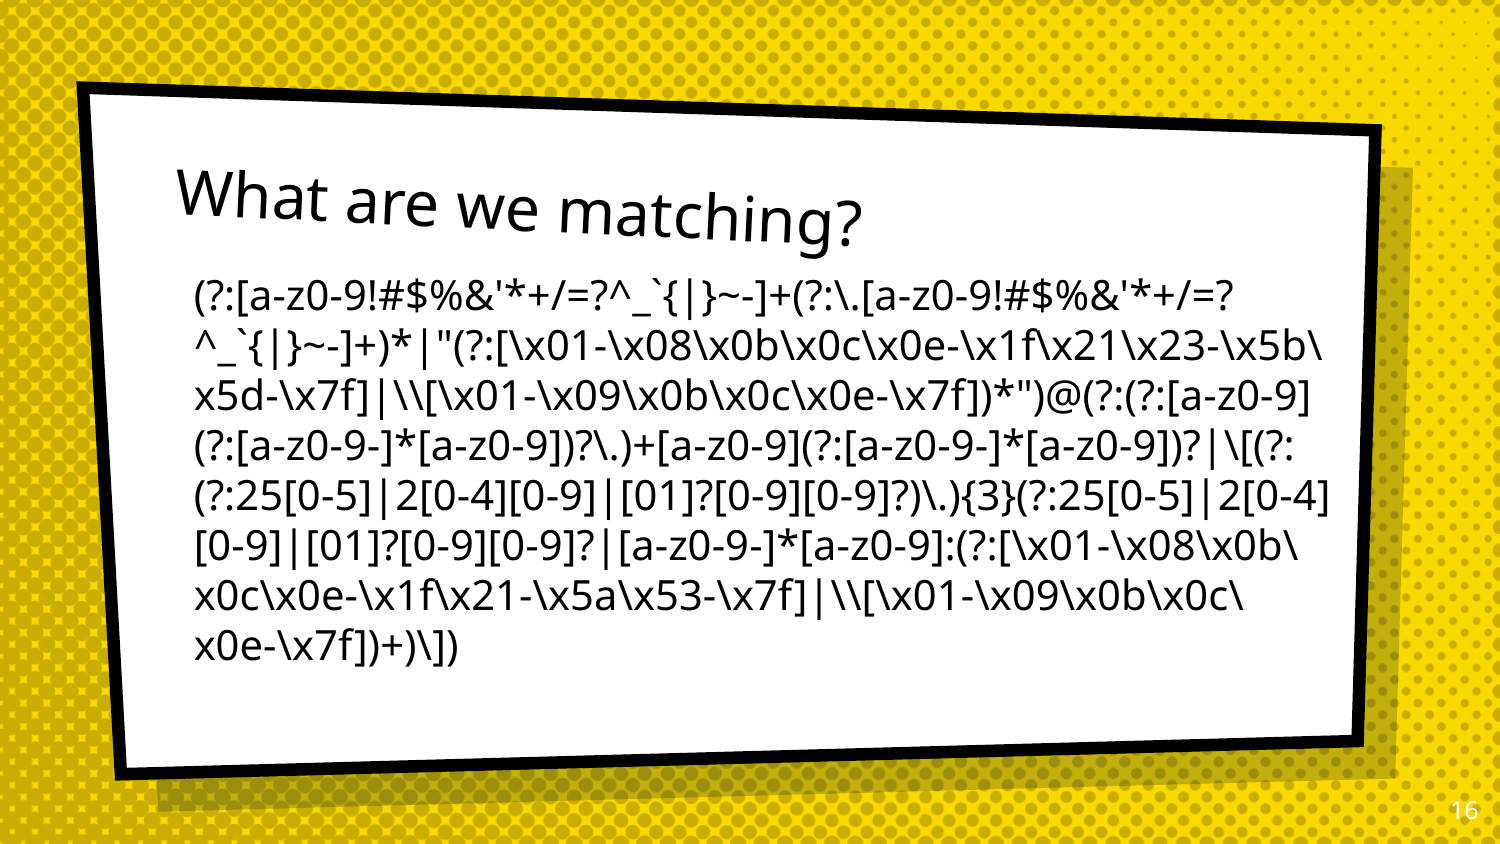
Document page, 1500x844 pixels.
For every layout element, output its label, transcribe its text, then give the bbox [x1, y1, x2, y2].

title What are we matching? [157, 116, 1316, 253]
list (?:[a-z0-9!#$%&'*+/=?^_`{|}~-]+(?:\.[a-z0-9!#$%&'*+/=?^_`{|}~-]+)*|"(?:[\x01-\x08\x0b\x0c\x0e-\x1f\x21\x23-\x5b\x5d-\x7f]|\\[\x01-\x09\x0b\x0c\x0e-\x7f])*")@(?:(?:[a-z0-9](?:[a-z0-9-]*[a-z0-9])?\.)+[a-z0-9](?:[a-z0-9-]*[a-z0-9])?|\[(?:(?:25[0-5]|2[0-4][0-9]|[01]?[0-9][0-9]?)\.){3}(?:25[0-5]|2[0-4][0-9]|[01]?[0-9][0-9]?|[a-z0-9-]*[a-z0-9]:(?:[\x01-\x08\x0b\x0c\x0e-\x1f\x21-\x5a\x53-\x7f]|\\[\x01-\x09\x0b\x0c\x0e-\x7f])+)\]) [172, 253, 1350, 796]
slide_number 16 [1403, 779, 1494, 844]
